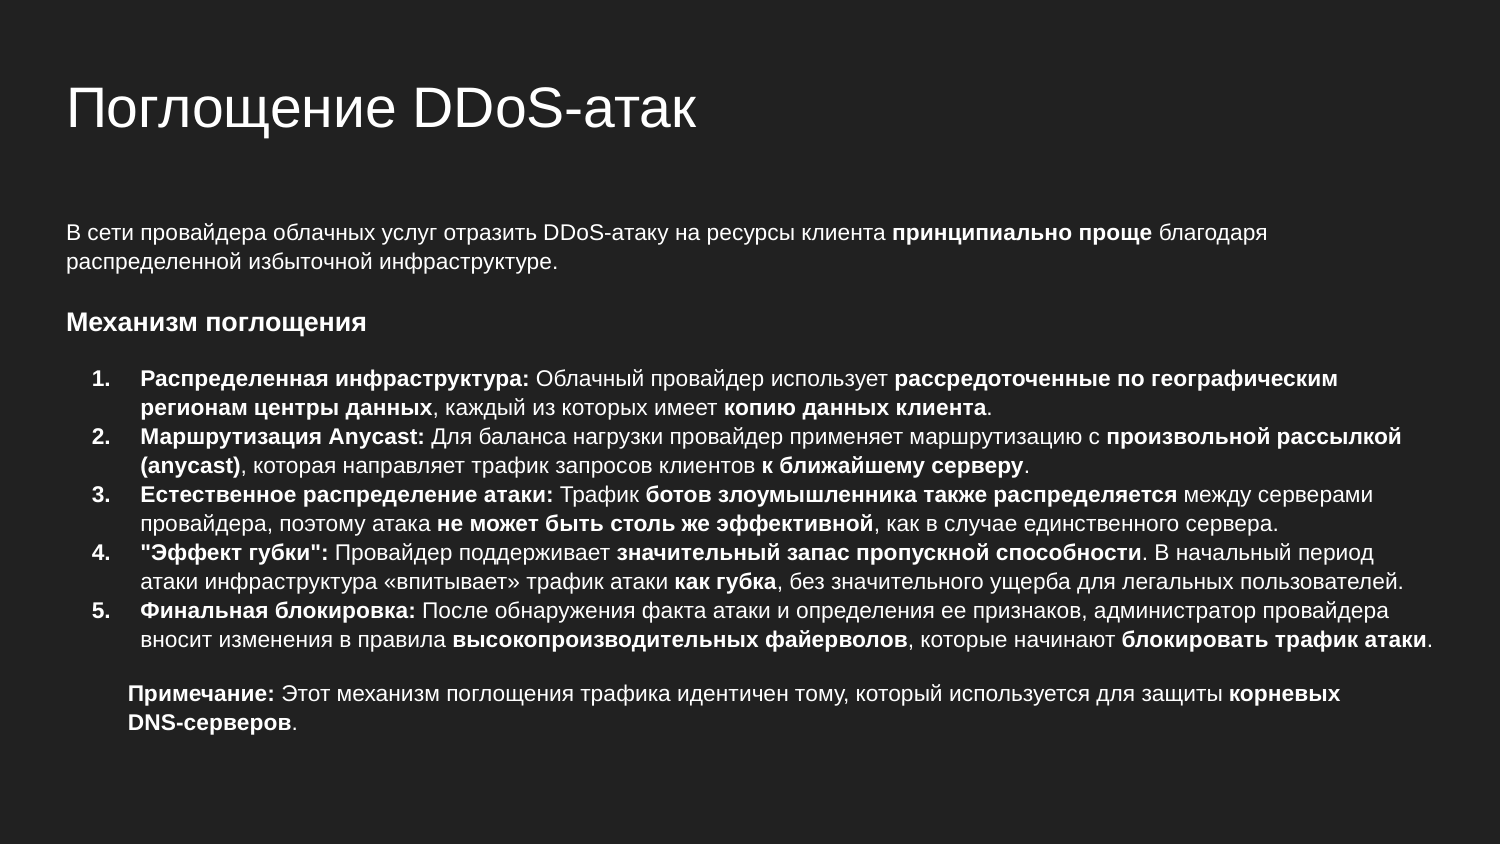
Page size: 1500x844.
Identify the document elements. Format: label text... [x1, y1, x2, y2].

title Поглощение DDoS-атак [51, 61, 1449, 156]
list В сети провайдера облачных услуг отразить DDoS-атаку на ресурсы клиента принципиально проще благодаря распределенной избыточной инфраструктуре. Механизм поглощения Распределенная инфраструктура: Облачный провайдер использует рассредоточенные по географическим регионам центры данных, каждый из которых имеет копию данных клиента. Маршрутизация Anycast: Для баланса нагрузки провайдер применяет маршрутизацию с произвольной рассылкой (anycast), которая направляет трафик запросов клиентов к ближайшему серверу. Естественное распределение атаки: Трафик ботов злоумышленника также распределяется между серверами провайдера, поэтому атака не может быть столь же эффективной, как в случае единственного сервера. "Эффект губки": Провайдер поддерживает значительный запас пропускной способности. В начальный период атаки инфраструктура «впитывает» трафик атаки как губка, без значительного ущерба для легальных пользователей. Финальная блокировка: После обнаружения факта атаки и определения ее признаков, администратор провайдера вносит изменения в правила высокопроизводительных файерволов, которые начинают блокировать трафик атаки. Примечание: Этот механизм поглощения трафика идентичен тому, который используется для защиты корневых DNS-серверов. [51, 200, 1449, 762]
